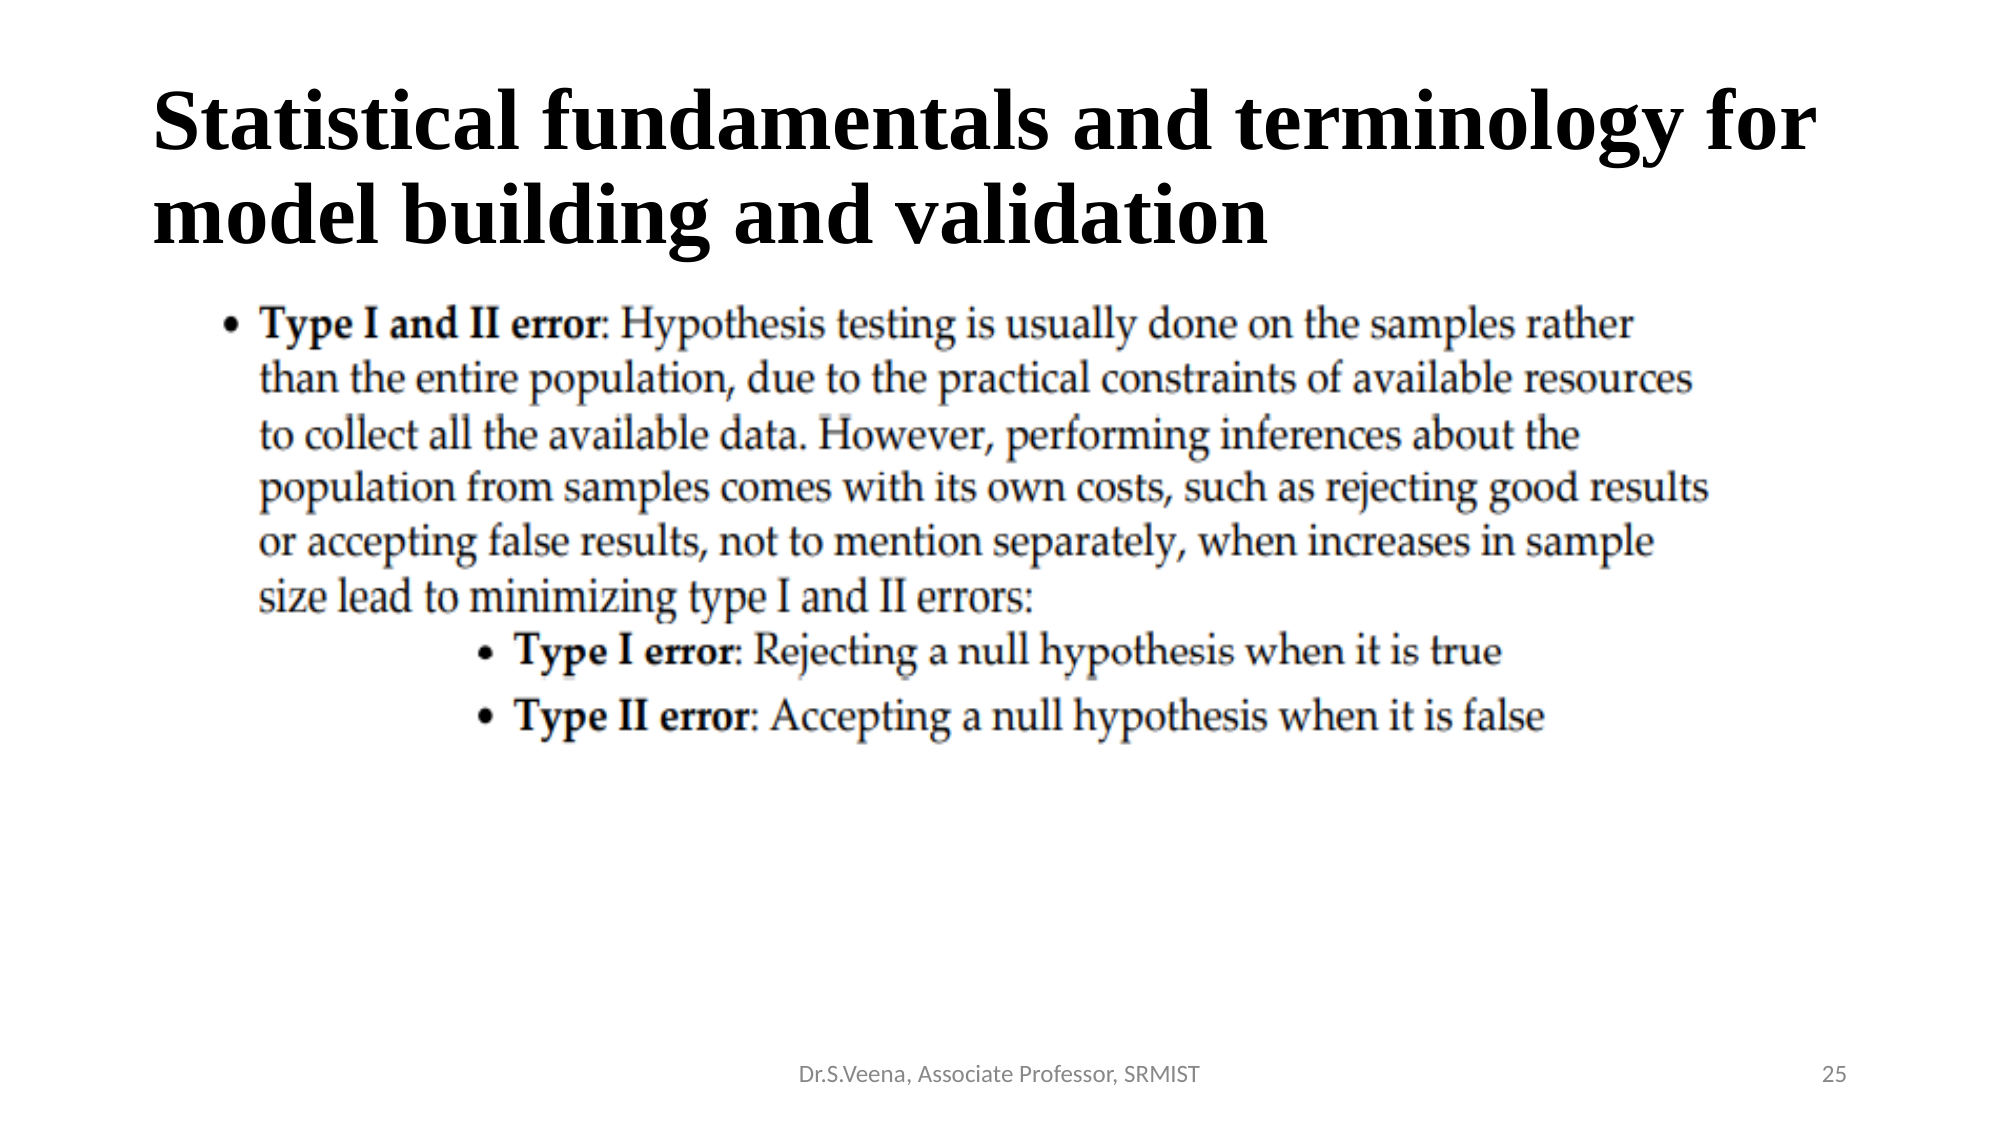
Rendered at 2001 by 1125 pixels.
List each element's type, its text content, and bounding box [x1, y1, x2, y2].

title Statistical fundamentals and terminology for model building and validation [137, 59, 1863, 278]
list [156, 276, 1788, 805]
slide_number 25 [1412, 1042, 1863, 1103]
footer Dr.S.Veena, Associate Professor, SRMIST [662, 1042, 1338, 1103]
